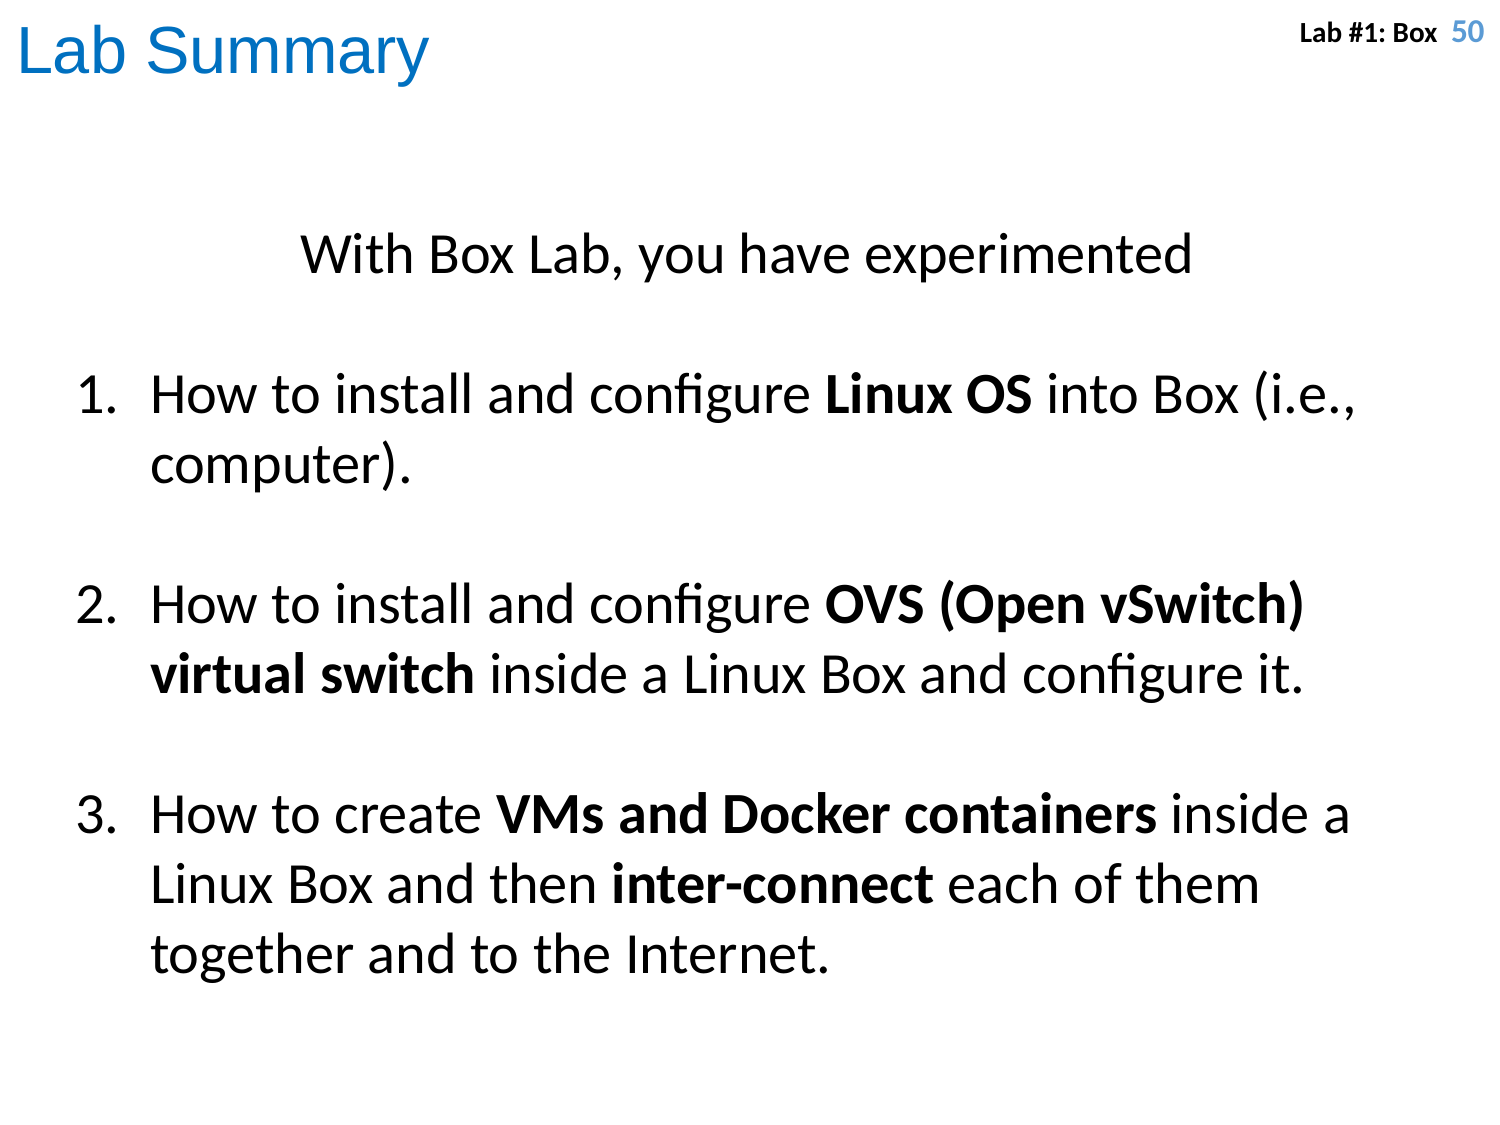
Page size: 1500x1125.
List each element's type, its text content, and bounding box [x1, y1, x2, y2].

slide_number Lab #1: Box 50 [1162, 0, 1500, 60]
text_box With Box Lab, you have experimented How to install and configure Linux OS into Box (i.e., computer). How to install and configure OVS (Open vSwitch) virtual switch inside a Linux Box and configure it. How to create VMs and Docker containers inside a Linux Box and then inter-connect each of them together and to the Internet. [60, 207, 1449, 993]
text_box Lab Summary [1, 0, 463, 95]
